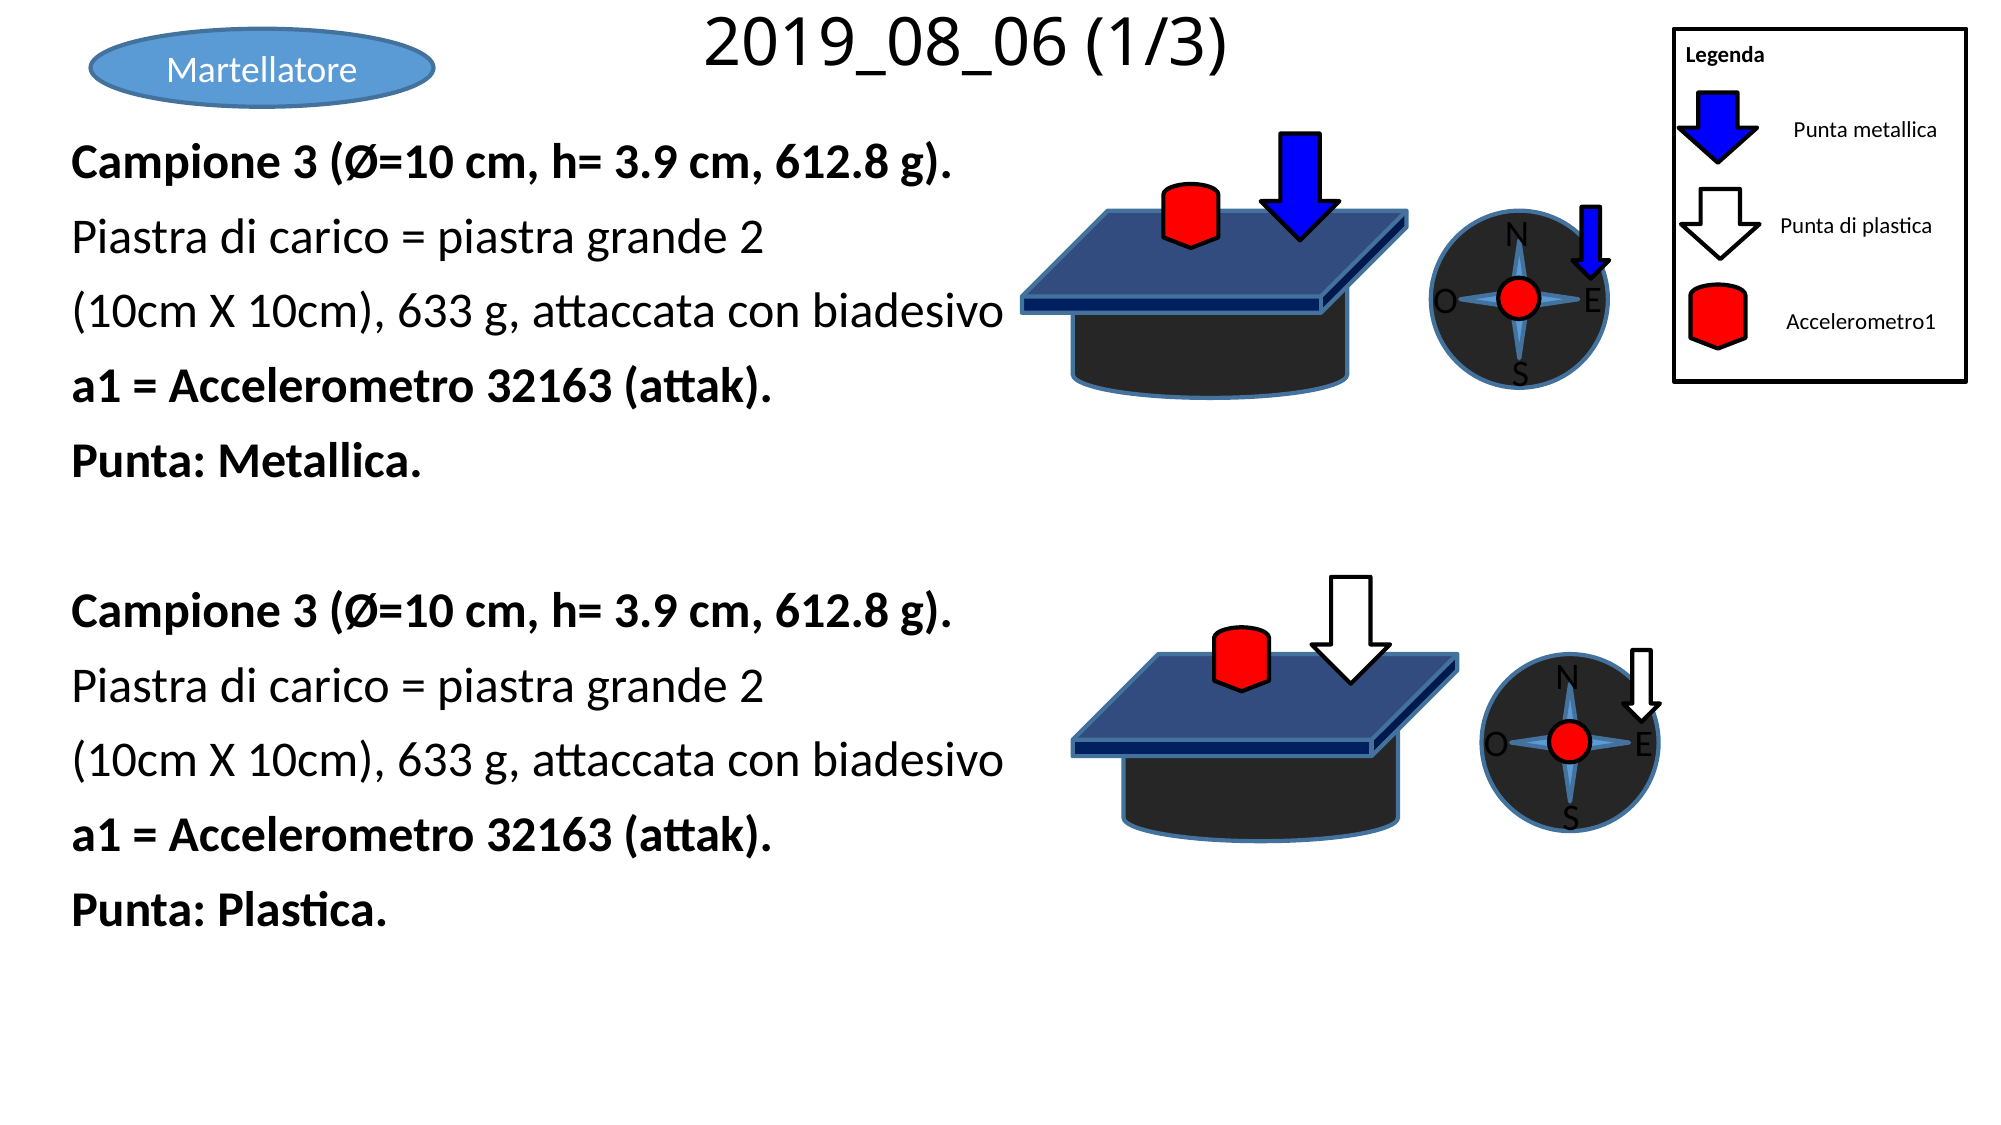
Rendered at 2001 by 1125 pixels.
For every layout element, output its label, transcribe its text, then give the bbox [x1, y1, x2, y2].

text_box [1121, 731, 1401, 844]
text_box O [1468, 711, 1528, 772]
text_box [1525, 303, 1606, 383]
text_box [1511, 320, 1528, 341]
text_box E [1569, 268, 1628, 328]
text_box [1485, 657, 1564, 737]
text_box [1576, 657, 1630, 738]
text_box O [1418, 268, 1477, 329]
text_box Martellatore [88, 26, 436, 109]
text_box [1562, 764, 1578, 785]
text_box S [1497, 341, 1556, 402]
text_box N [1540, 644, 1600, 705]
text_box [1161, 181, 1221, 250]
text_box Campione 3 (Ø=10 cm, h= 3.9 cm, 612.8 g). Piastra di carico = piastra grande 2 (10cm X 10cm), 633 g, attaccata con biadesivo a1 = Accelerometro 32163 (attak). Punta: Metallica. Campione 3 (Ø=10 cm, h= 3.9 cm, 612.8 g). Piastra di carico = piastra grande 2 (10cm X 10cm), 633 g, attaccata con biadesivo a1 = Accelerometro 32163 (attak). Punta: Plastica. [56, 127, 1946, 1107]
text_box [1575, 747, 1656, 826]
text_box [1591, 734, 1619, 751]
text_box [1258, 131, 1342, 243]
text_box [1019, 208, 1409, 315]
text_box [1433, 304, 1514, 388]
text_box [1309, 574, 1393, 686]
text_box [1070, 651, 1460, 759]
text_box [1434, 213, 1513, 294]
text_box E [1619, 711, 1679, 772]
text_box [1070, 288, 1350, 401]
text_box [1546, 718, 1593, 765]
text_box S [1547, 785, 1607, 846]
text_box [1477, 291, 1497, 307]
text_box [1484, 748, 1565, 831]
text_box N [1489, 201, 1549, 262]
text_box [1670, 28, 1974, 382]
text_box [1525, 213, 1579, 295]
text_box 2019_08_06 (1/3) [0, 0, 2000, 128]
text_box [1212, 625, 1272, 694]
text_box [1528, 735, 1548, 751]
text_box [1496, 275, 1542, 322]
text_box [1621, 647, 1662, 724]
text_box [1562, 705, 1578, 720]
text_box [1511, 262, 1527, 276]
text_box [1540, 291, 1569, 308]
text_box [1570, 204, 1612, 281]
